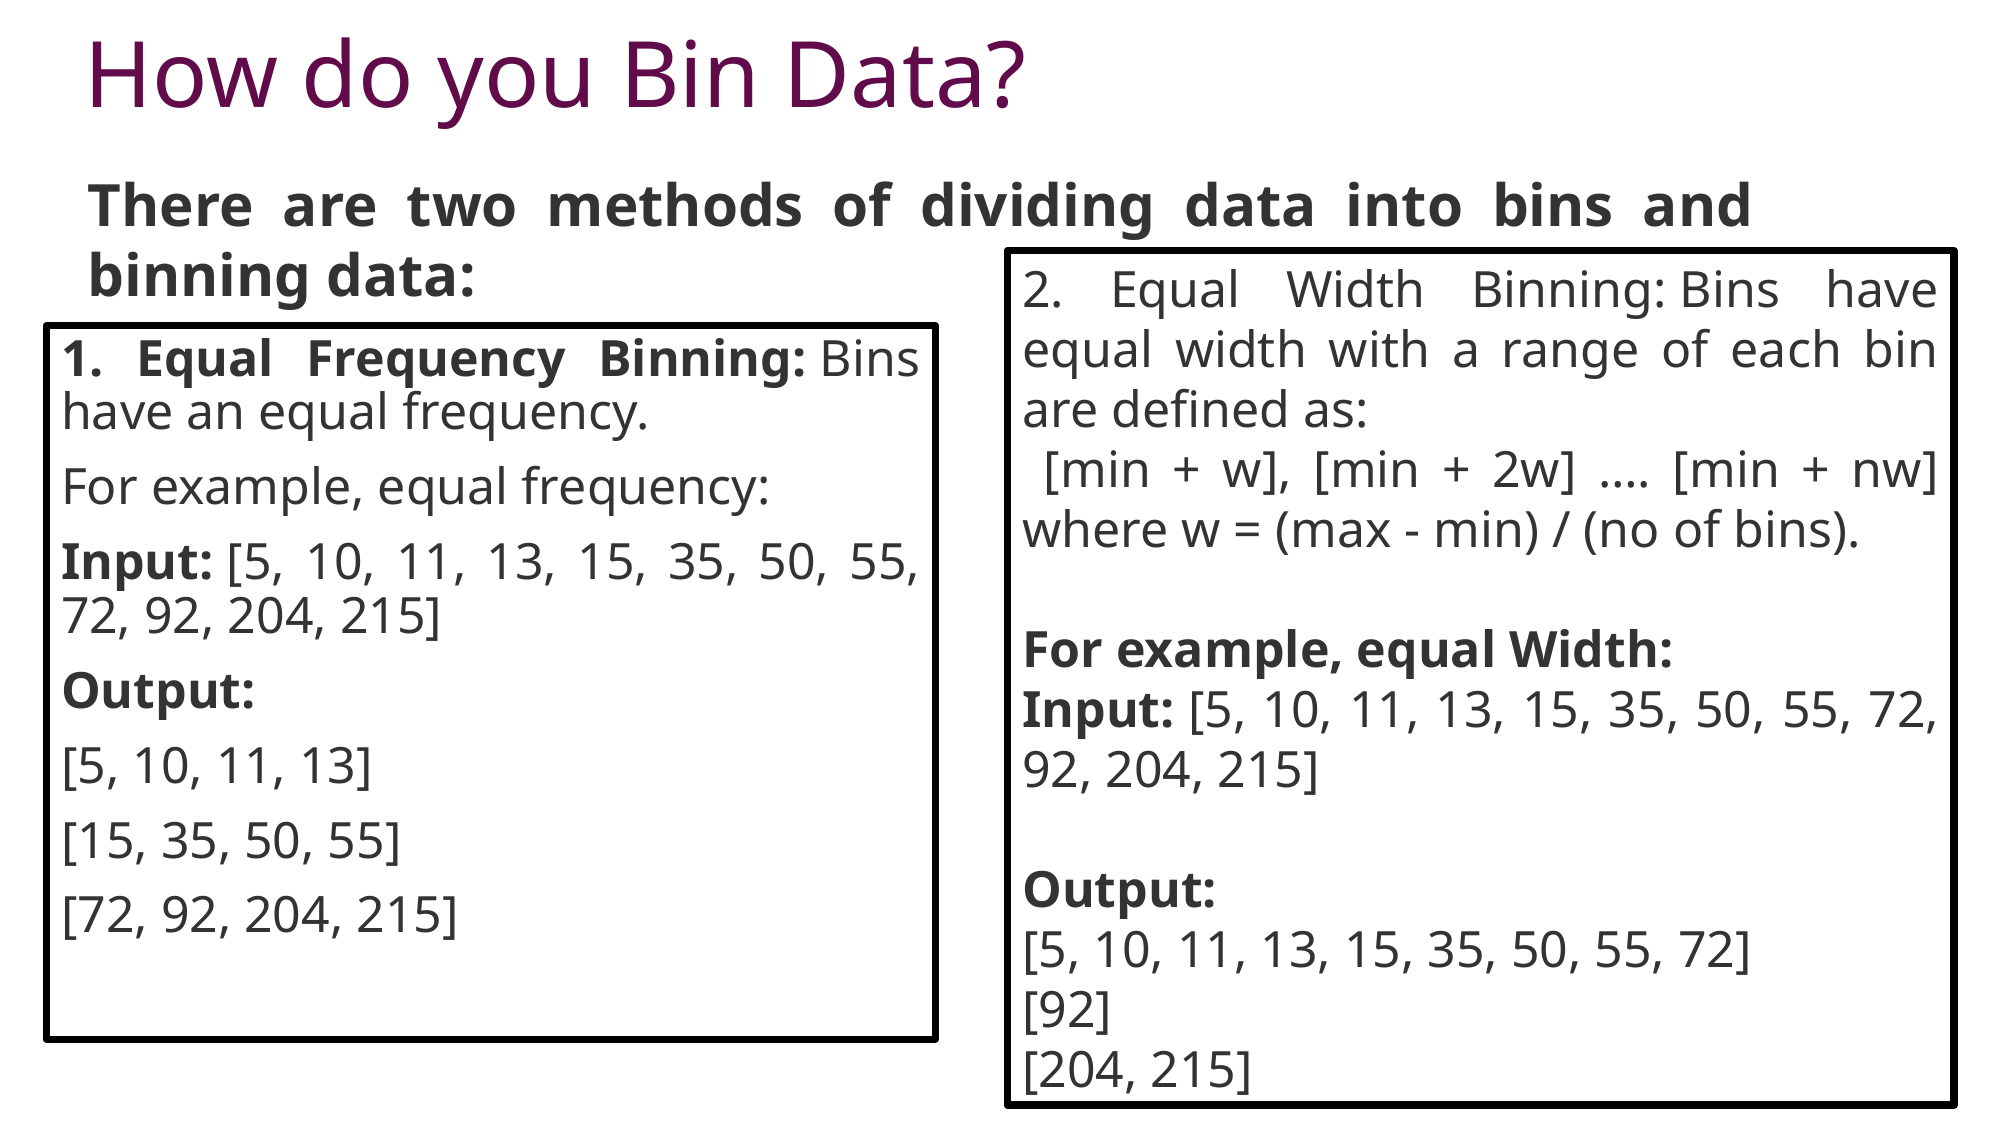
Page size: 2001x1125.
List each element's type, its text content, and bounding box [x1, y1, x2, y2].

text_box 2. Equal Width Binning: Bins have equal width with a range of each bin are defined as: [min + w], [min + 2w] …. [min + nw] where w = (max - min) / (no of bins). For example, equal Width: Input: [5, 10, 11, 13, 15, 35, 50, 55, 72, 92, 204, 215] Output: [5, 10, 11, 13, 15, 35, 50, 55, 72] [92] [204, 215] [1007, 250, 1954, 1106]
text_box There are two methods of dividing data into bins and binning data: [72, 160, 1769, 316]
list 1. Equal Frequency Binning: Bins have an equal frequency. For example, equal frequency: Input: [5, 10, 11, 13, 15, 35, 50, 55, 72, 92, 204, 215] Output: [5, 10, 11, 13] [15, 35, 50, 55] [72, 92, 204, 215] [46, 325, 936, 1040]
title How do you Bin Data? [69, 24, 1795, 243]
